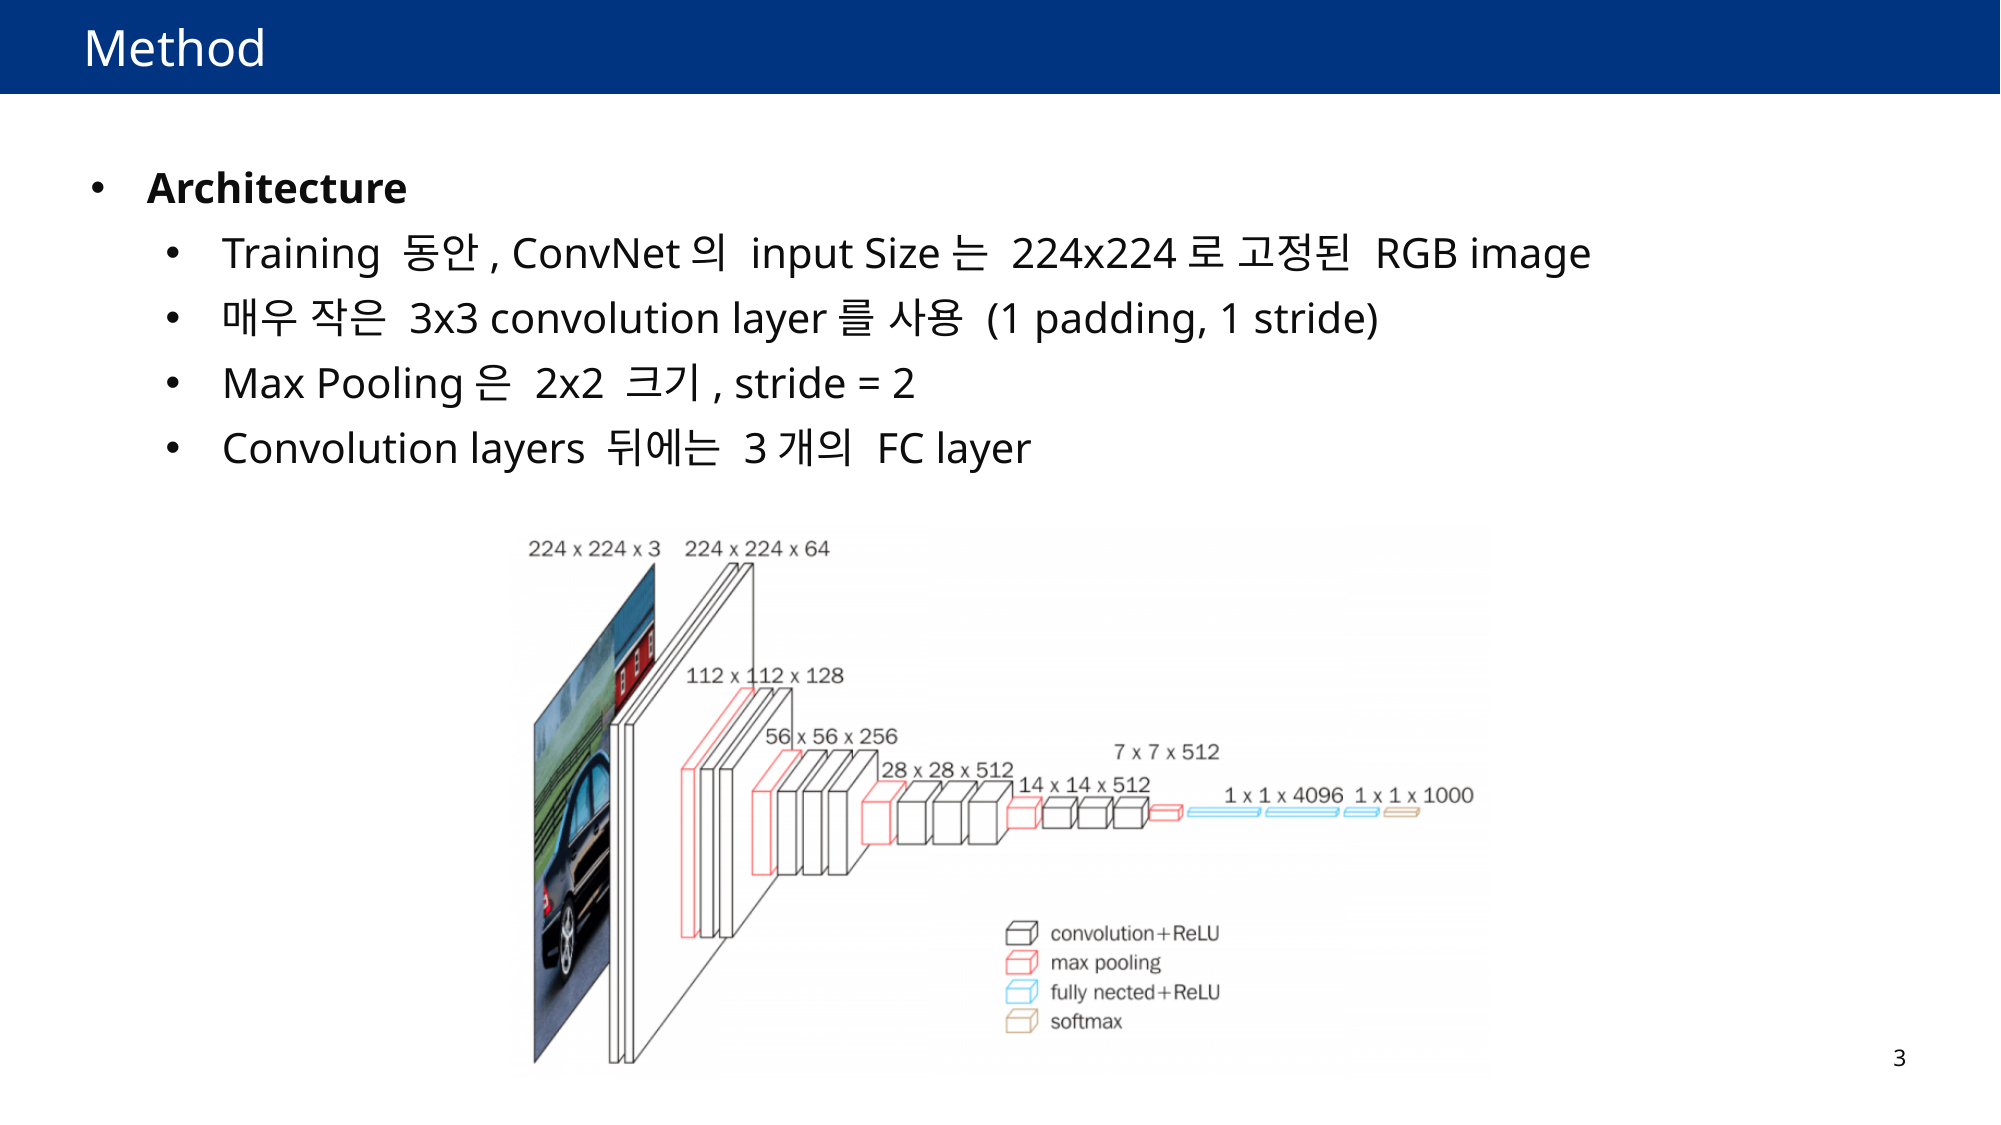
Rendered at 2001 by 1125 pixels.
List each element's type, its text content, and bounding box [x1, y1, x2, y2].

text_box Architecture Training 동안, ConvNet의 input Size는 224x224로 고정된 RGB image 매우 작은 3x3 convolution layer를 사용 (1 padding, 1 stride) Max Pooling은 2x2 크기, stride = 2 Convolution layers 뒤에는 3개의 FC layer [75, 139, 1925, 480]
picture [510, 526, 1490, 1079]
title Method [69, 10, 860, 90]
